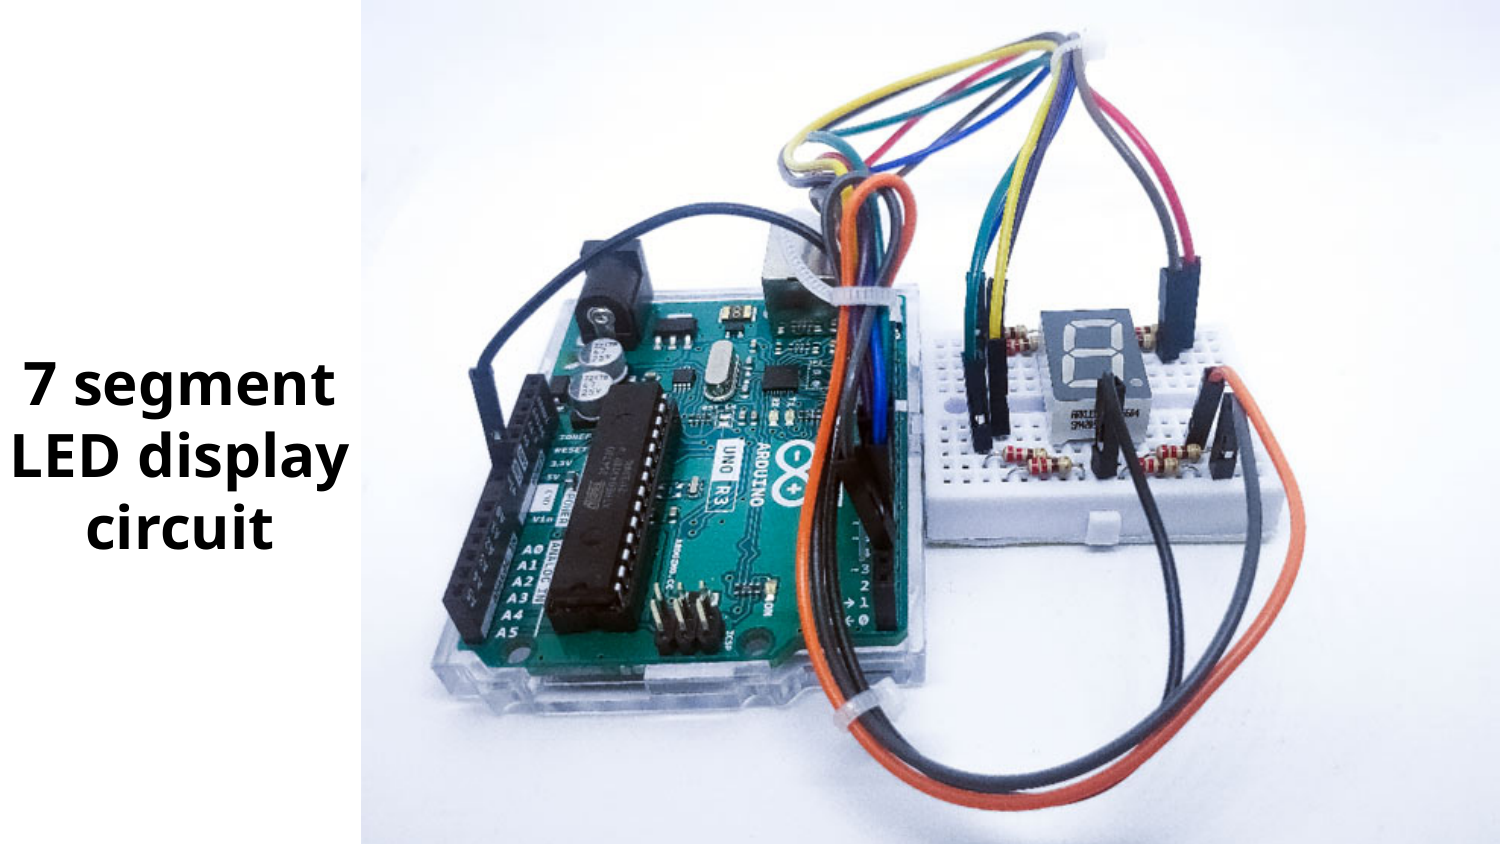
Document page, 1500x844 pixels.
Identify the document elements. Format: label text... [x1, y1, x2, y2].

picture [361, 0, 1500, 844]
title 7 segment LED display circuit [9, 293, 351, 615]
